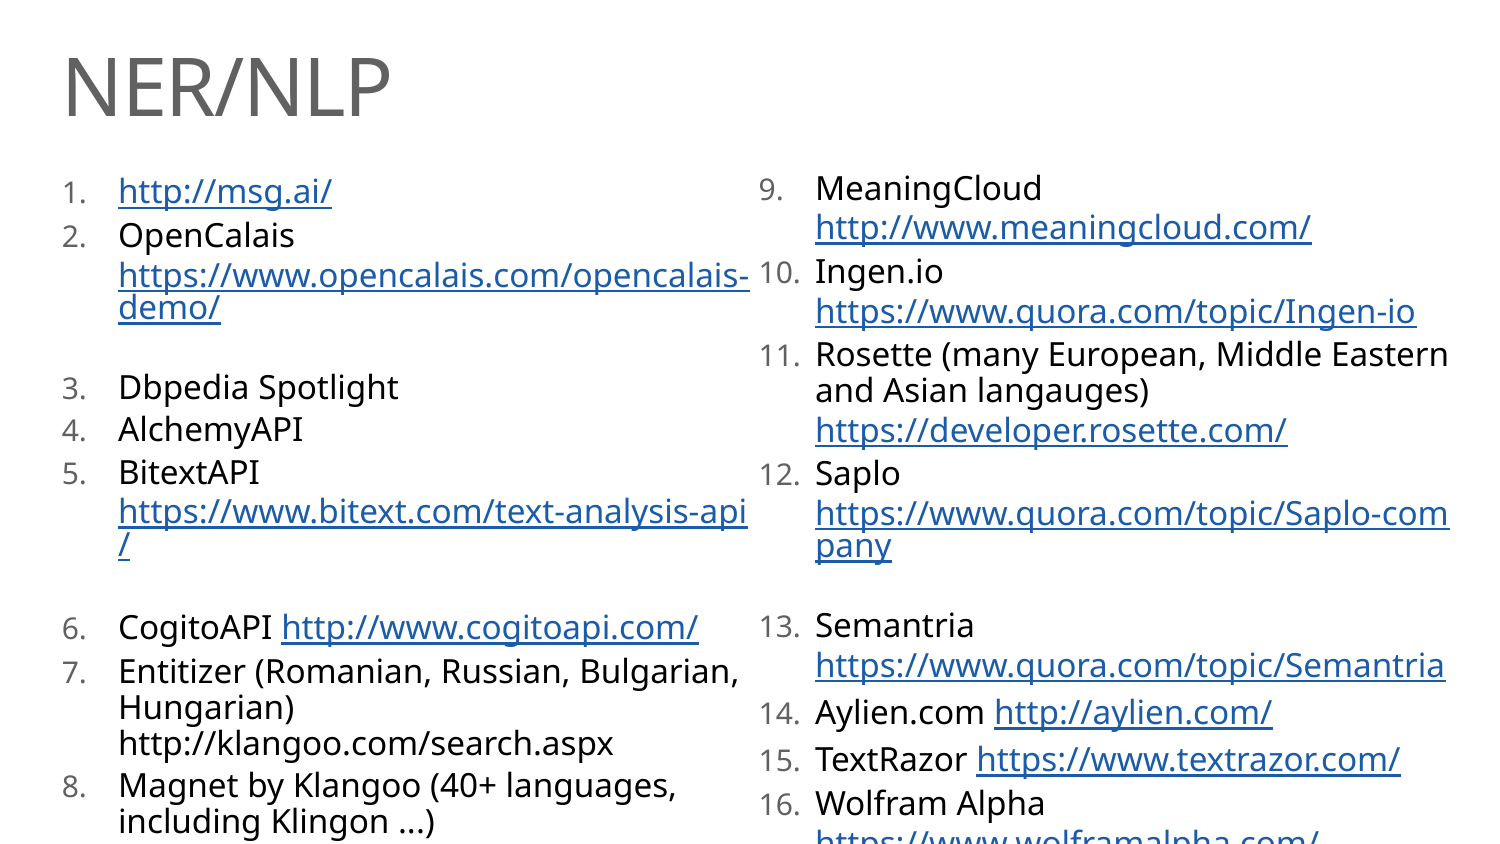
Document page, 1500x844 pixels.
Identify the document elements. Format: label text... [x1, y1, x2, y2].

title NER/NLP [44, 35, 1456, 147]
list http://msg.ai/ OpenCalais https://www.opencalais.com/opencalais-demo/ Dbpedia Spotlight AlchemyAPI BitextAPI https://www.bitext.com/text-analysis-api/ CogitoAPI http://www.cogitoapi.com/ Entitizer (Romanian, Russian, Bulgarian, Hungarian) http://klangoo.com/search.aspx Magnet by Klangoo (40+ languages, including Klingon ...) http://klangoo.com/search.aspx MeaningCloud http://www.meaningcloud.com/ Ingen.io https://www.quora.com/topic/Ingen-io Rosette (many European, Middle Eastern and Asian langauges) https://developer.rosette.com/ Saplo https://www.quora.com/topic/Saplo-company Semantria https://www.quora.com/topic/Semantria Aylien.com http://aylien.com/ TextRazor https://www.textrazor.com/ Wolfram Alpha https://www.wolframalpha.com/ Microsoft Cognitive Services & Azure ML https://www.microsoft.com/cognitive-services/en-us/apis [44, 160, 1474, 778]
